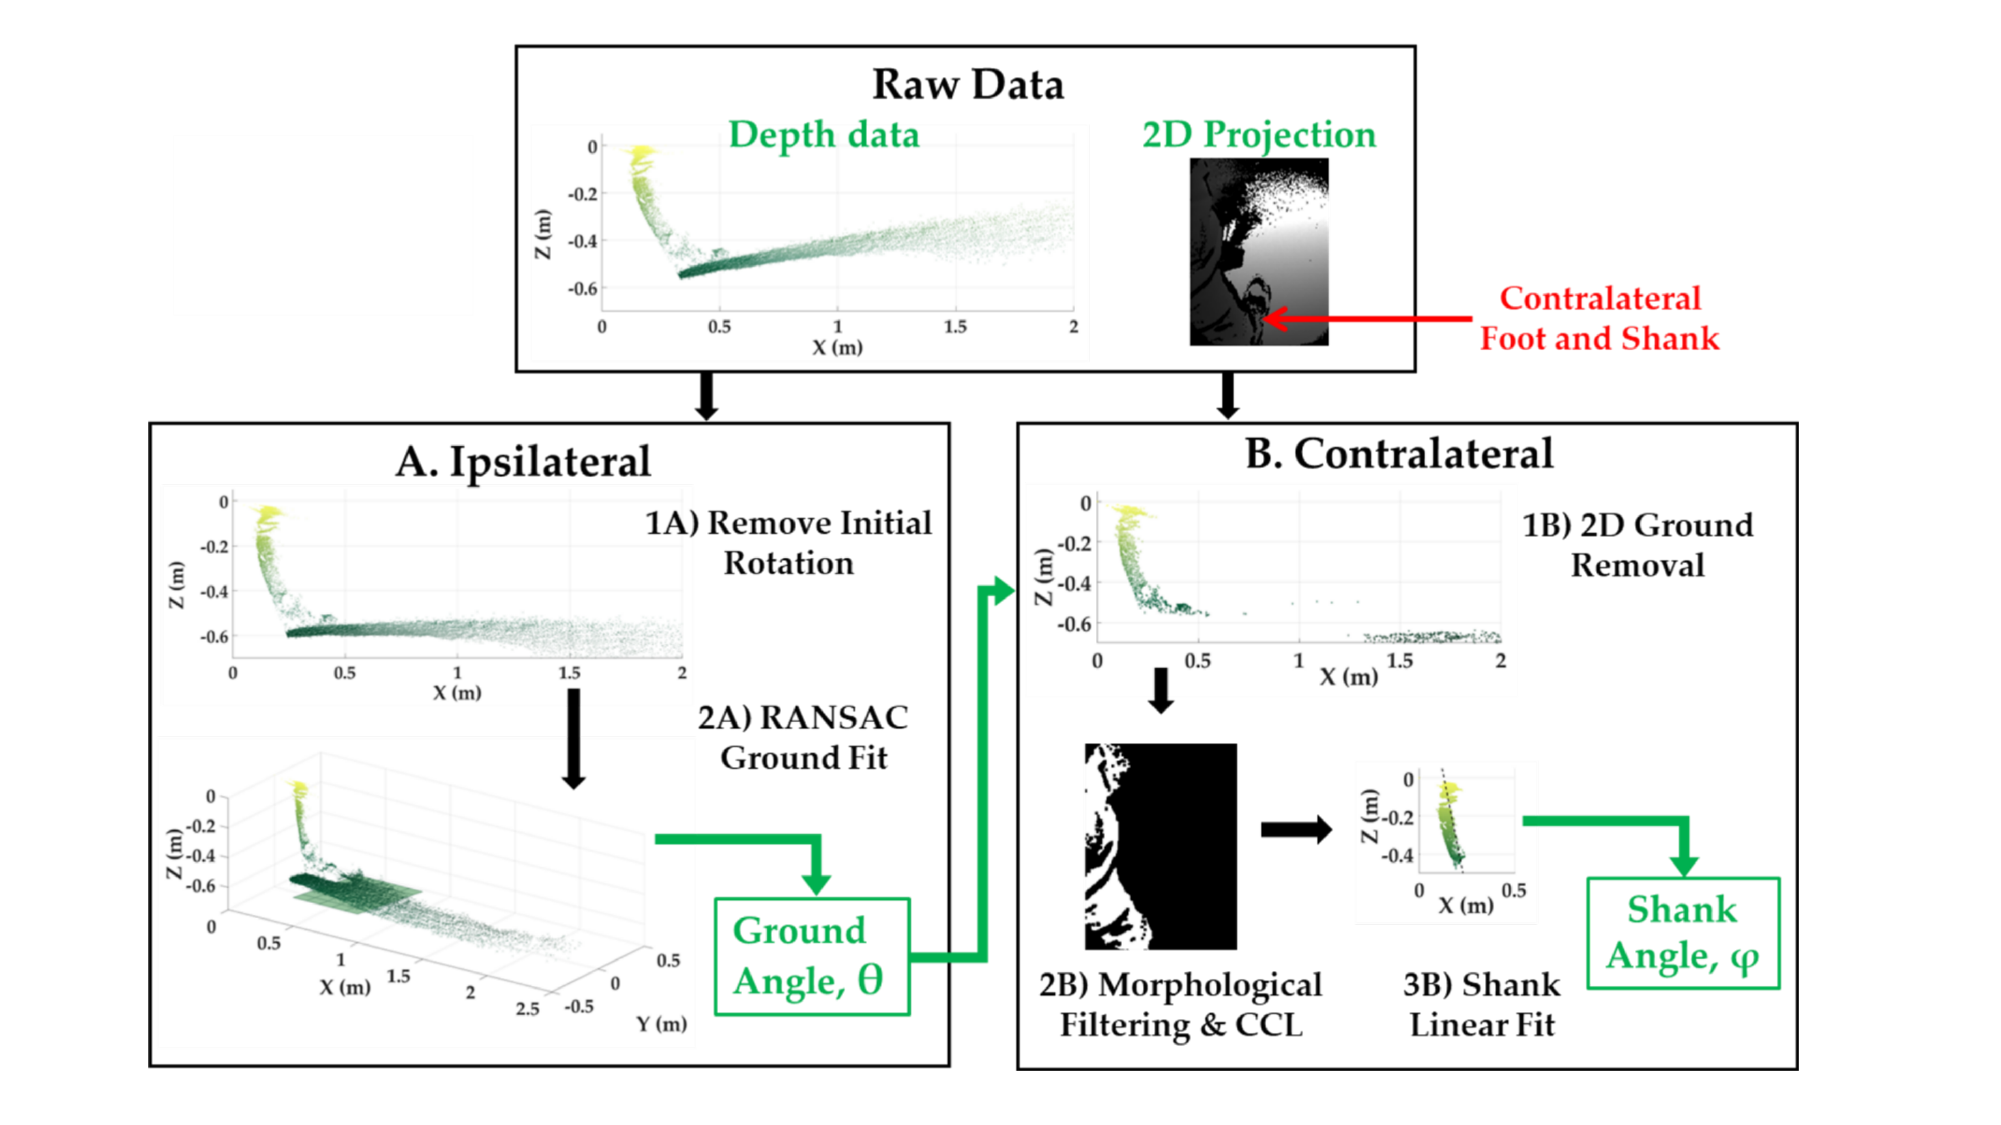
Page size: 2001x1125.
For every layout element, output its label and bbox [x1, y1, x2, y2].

picture [148, 43, 1799, 1071]
